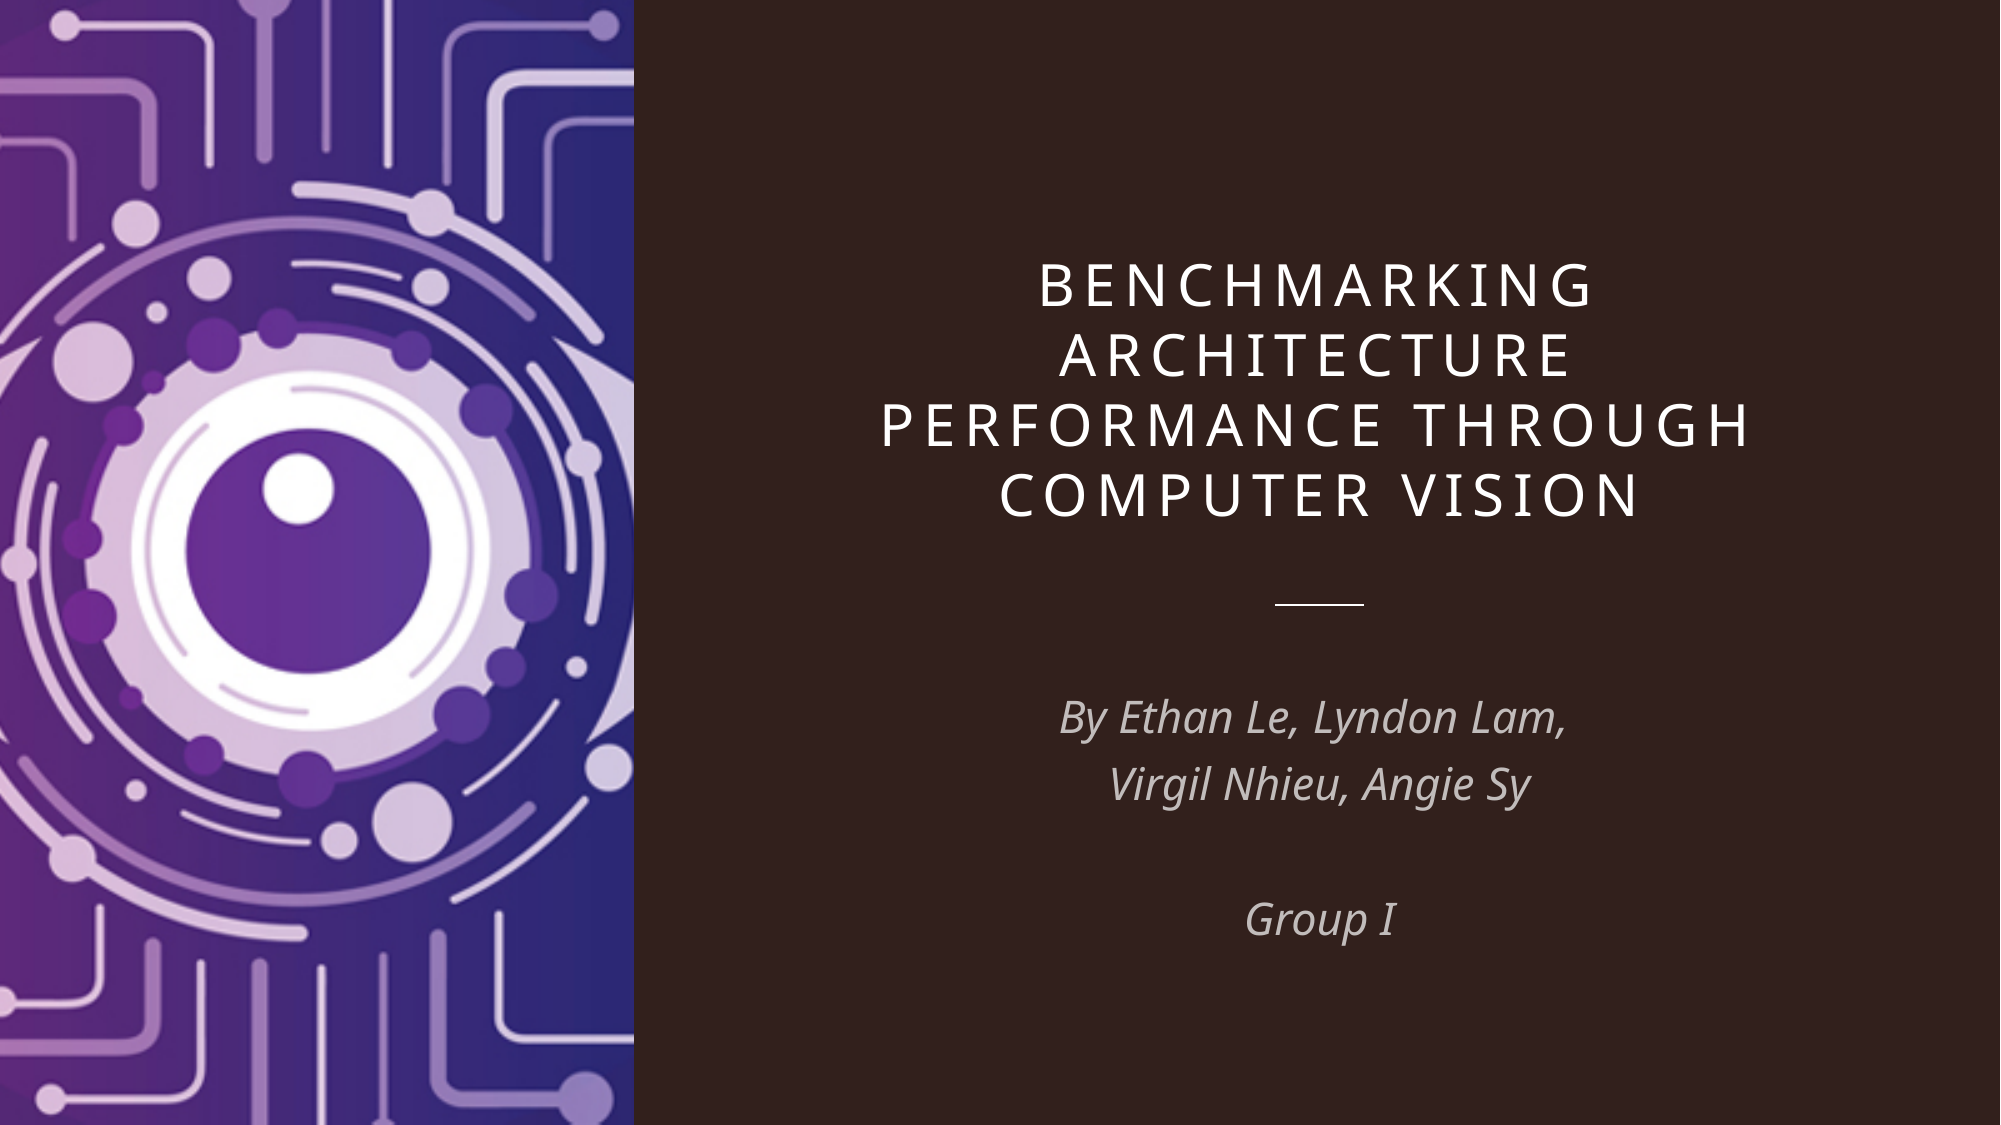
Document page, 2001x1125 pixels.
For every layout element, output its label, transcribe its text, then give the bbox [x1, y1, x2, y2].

title Benchmarking architecture performance through computer vision [817, 177, 1822, 528]
subtitle By Ethan Le, Lyndon Lam, Virgil Nhieu, Angie Sy Group I [817, 674, 1822, 947]
text_box [635, 0, 2000, 1125]
picture [0, 0, 635, 1125]
